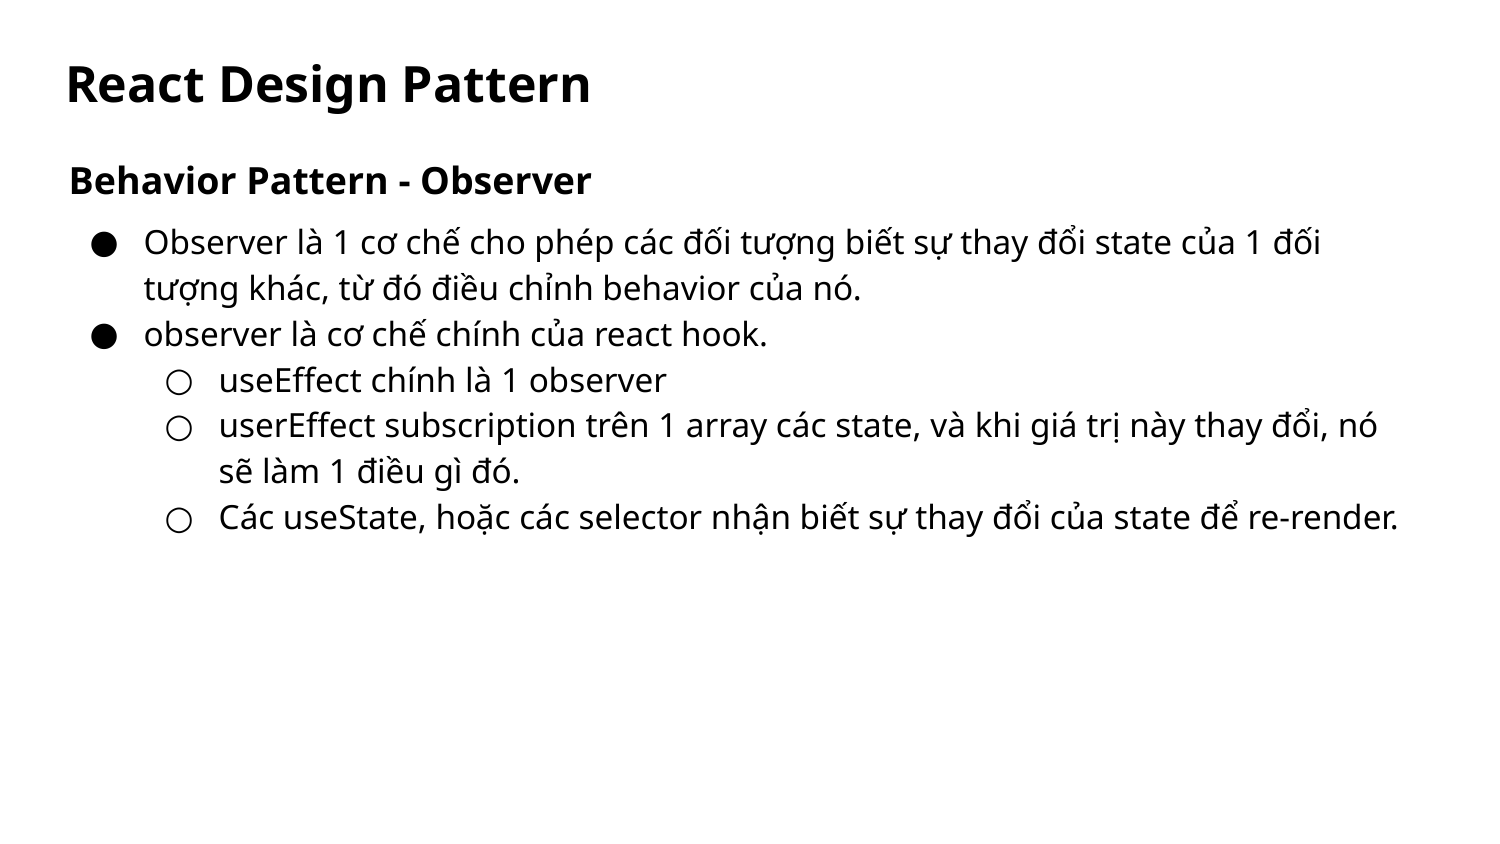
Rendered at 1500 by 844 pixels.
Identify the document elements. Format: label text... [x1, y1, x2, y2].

list Observer là 1 cơ chế cho phép các đối tượng biết sự thay đổi state của 1 đối tượng khác, từ đó điều chỉnh behavior của nó. observer là cơ chế chính của react hook. useEffect chính là 1 observer userEffect subscription trên 1 array các state, và khi giá trị này thay đổi, nó sẽ làm 1 điều gì đó. Các useState, hoặc các selector nhận biết sự thay đổi của state để re-render. [53, 200, 1432, 790]
title React Design Pattern [53, 31, 1446, 135]
list Behavior Pattern - Observer [53, 147, 1373, 200]
